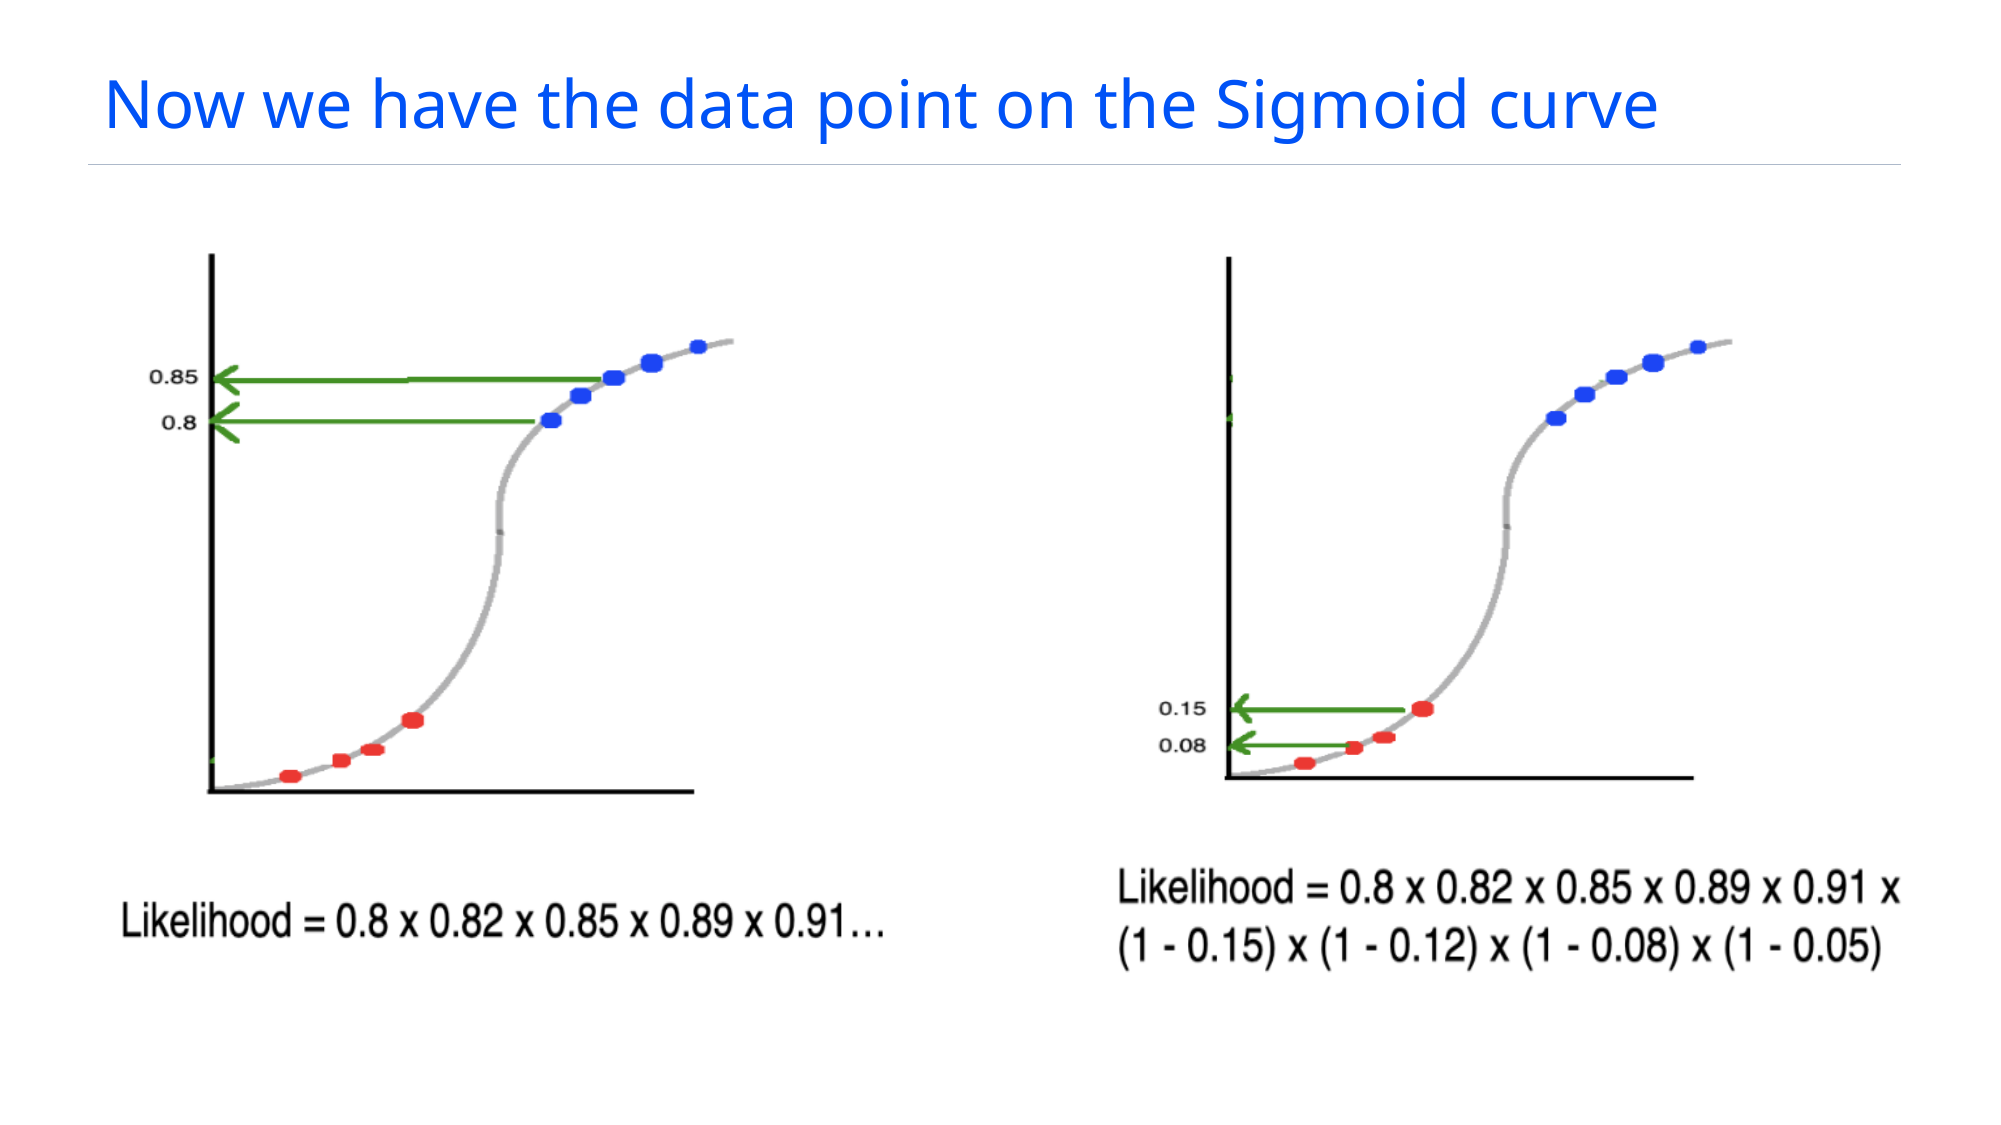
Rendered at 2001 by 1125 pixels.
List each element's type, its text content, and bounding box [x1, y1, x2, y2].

title Now we have the data point on the Sigmoid curve [88, 45, 1882, 151]
picture [1101, 232, 1781, 824]
picture [109, 232, 789, 824]
picture [1101, 861, 1903, 979]
picture [109, 880, 899, 979]
